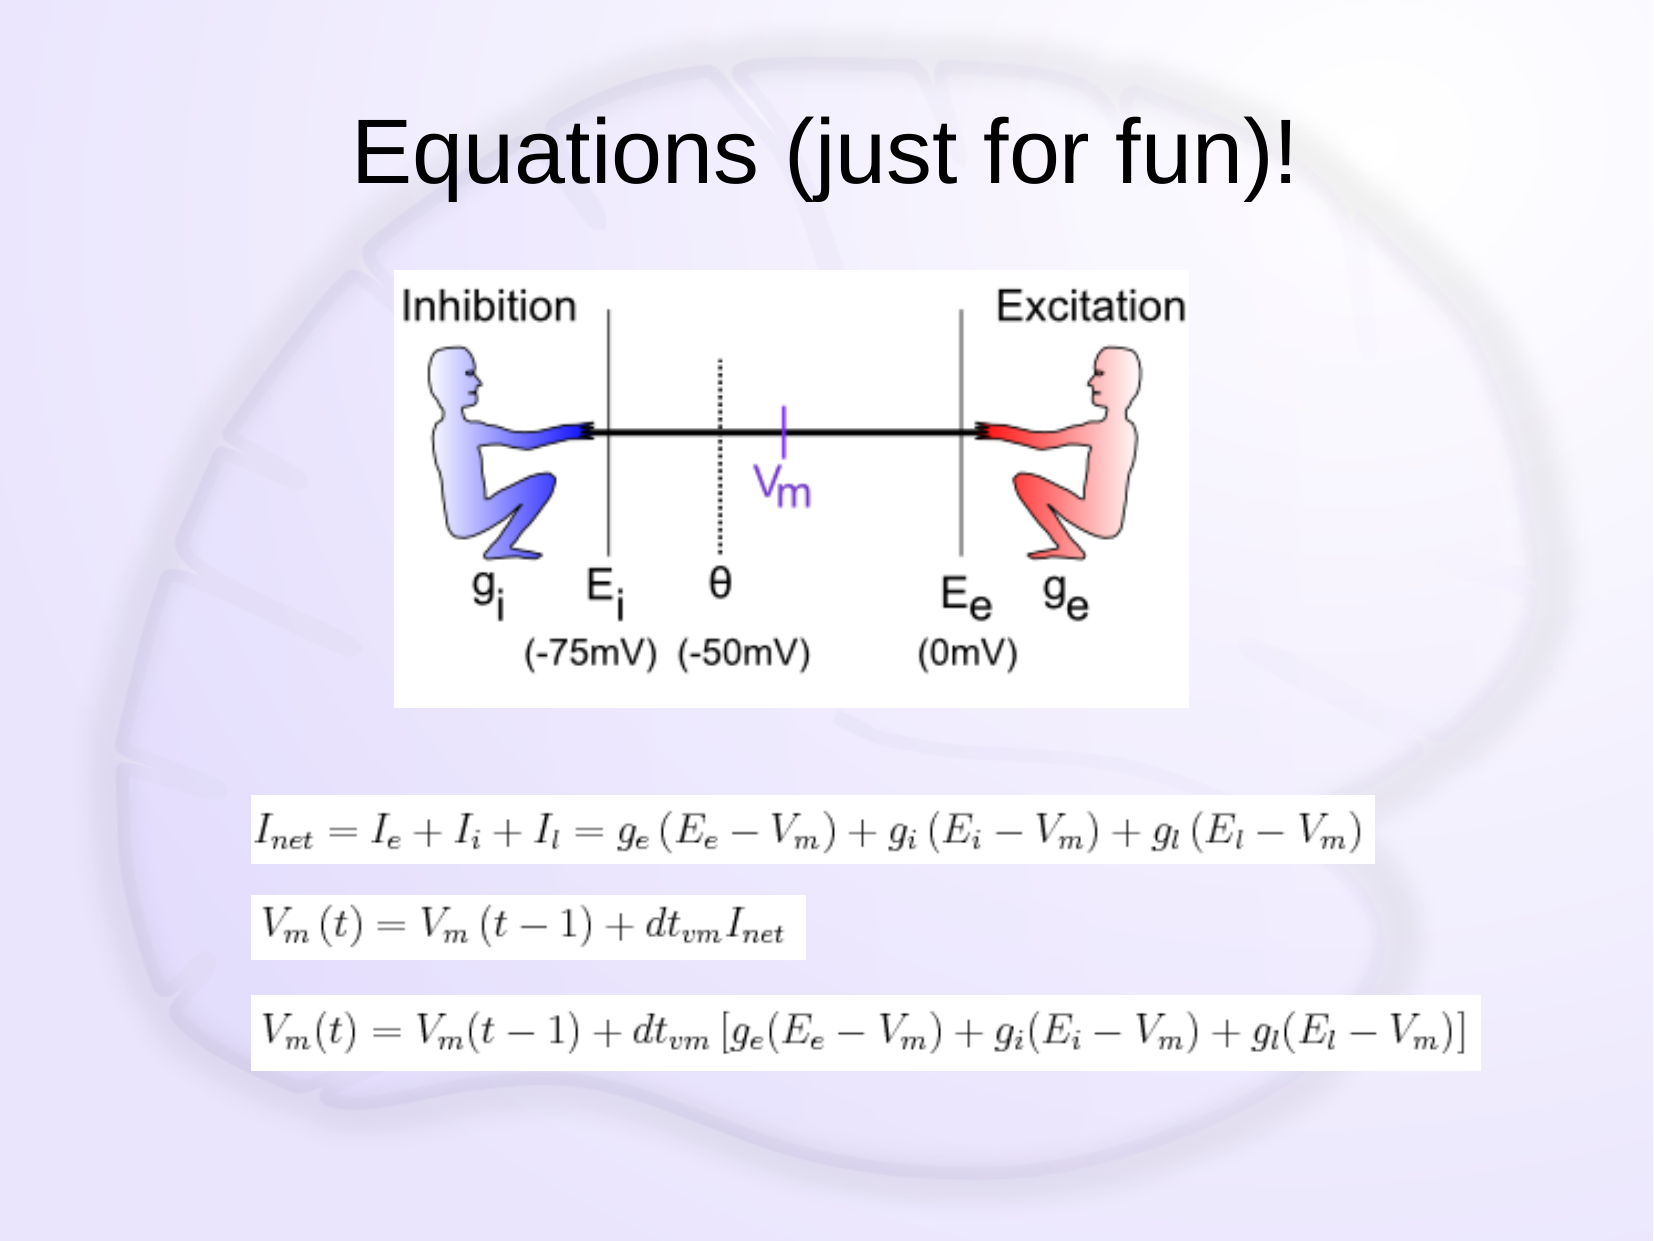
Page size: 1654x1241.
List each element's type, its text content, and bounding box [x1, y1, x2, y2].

picture [0, 0, 1654, 1241]
title Equations (just for fun)! [82, 49, 1571, 257]
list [393, 269, 1190, 708]
